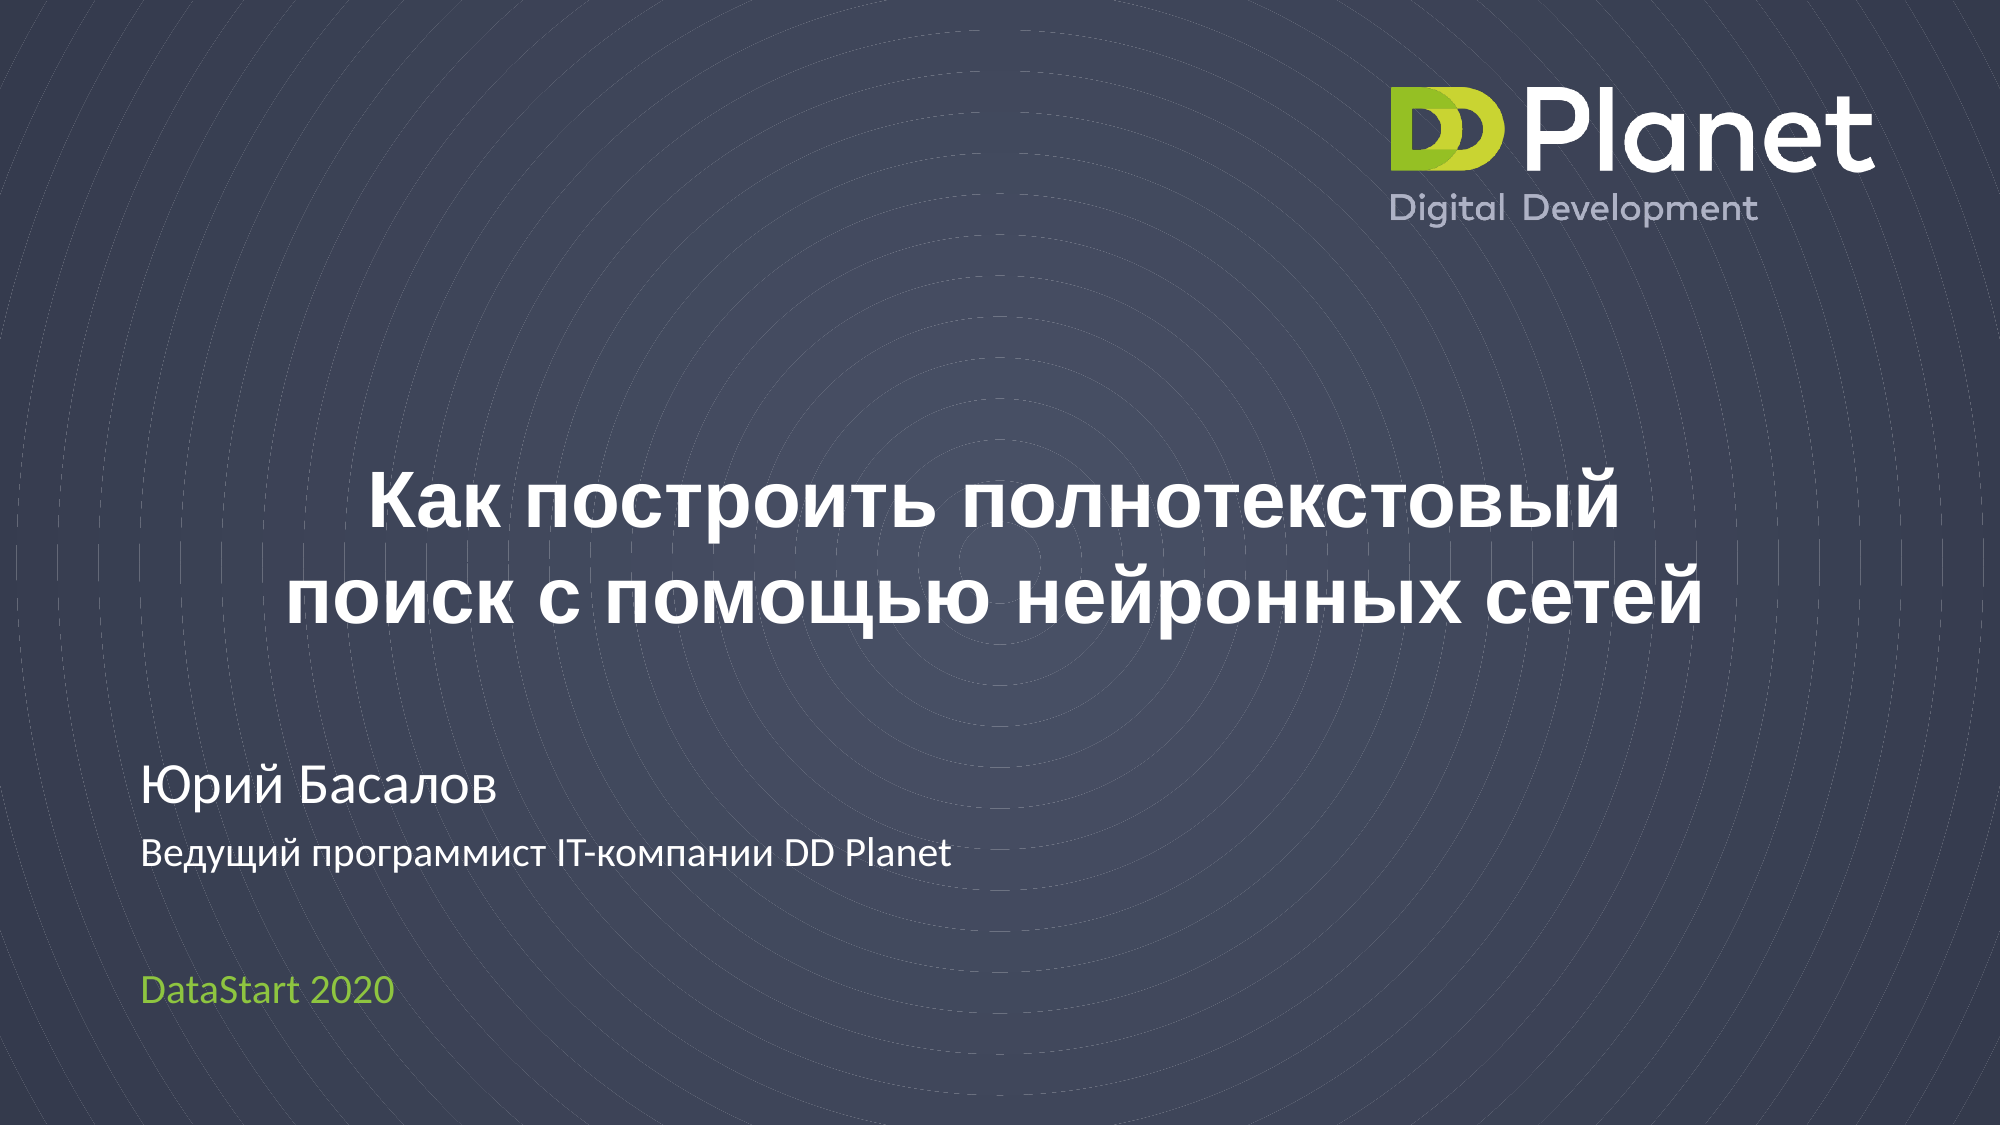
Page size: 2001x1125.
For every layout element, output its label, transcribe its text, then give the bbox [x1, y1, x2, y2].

text_box Юрий Басалов Ведущий программист IT-компании DD Planet [140, 731, 1513, 876]
picture [1388, 86, 1876, 229]
text_box Как построить полнотекстовый поиск с помощью нейронных сетей [245, 440, 1746, 650]
text_box DataStart 2020 [140, 951, 710, 1012]
